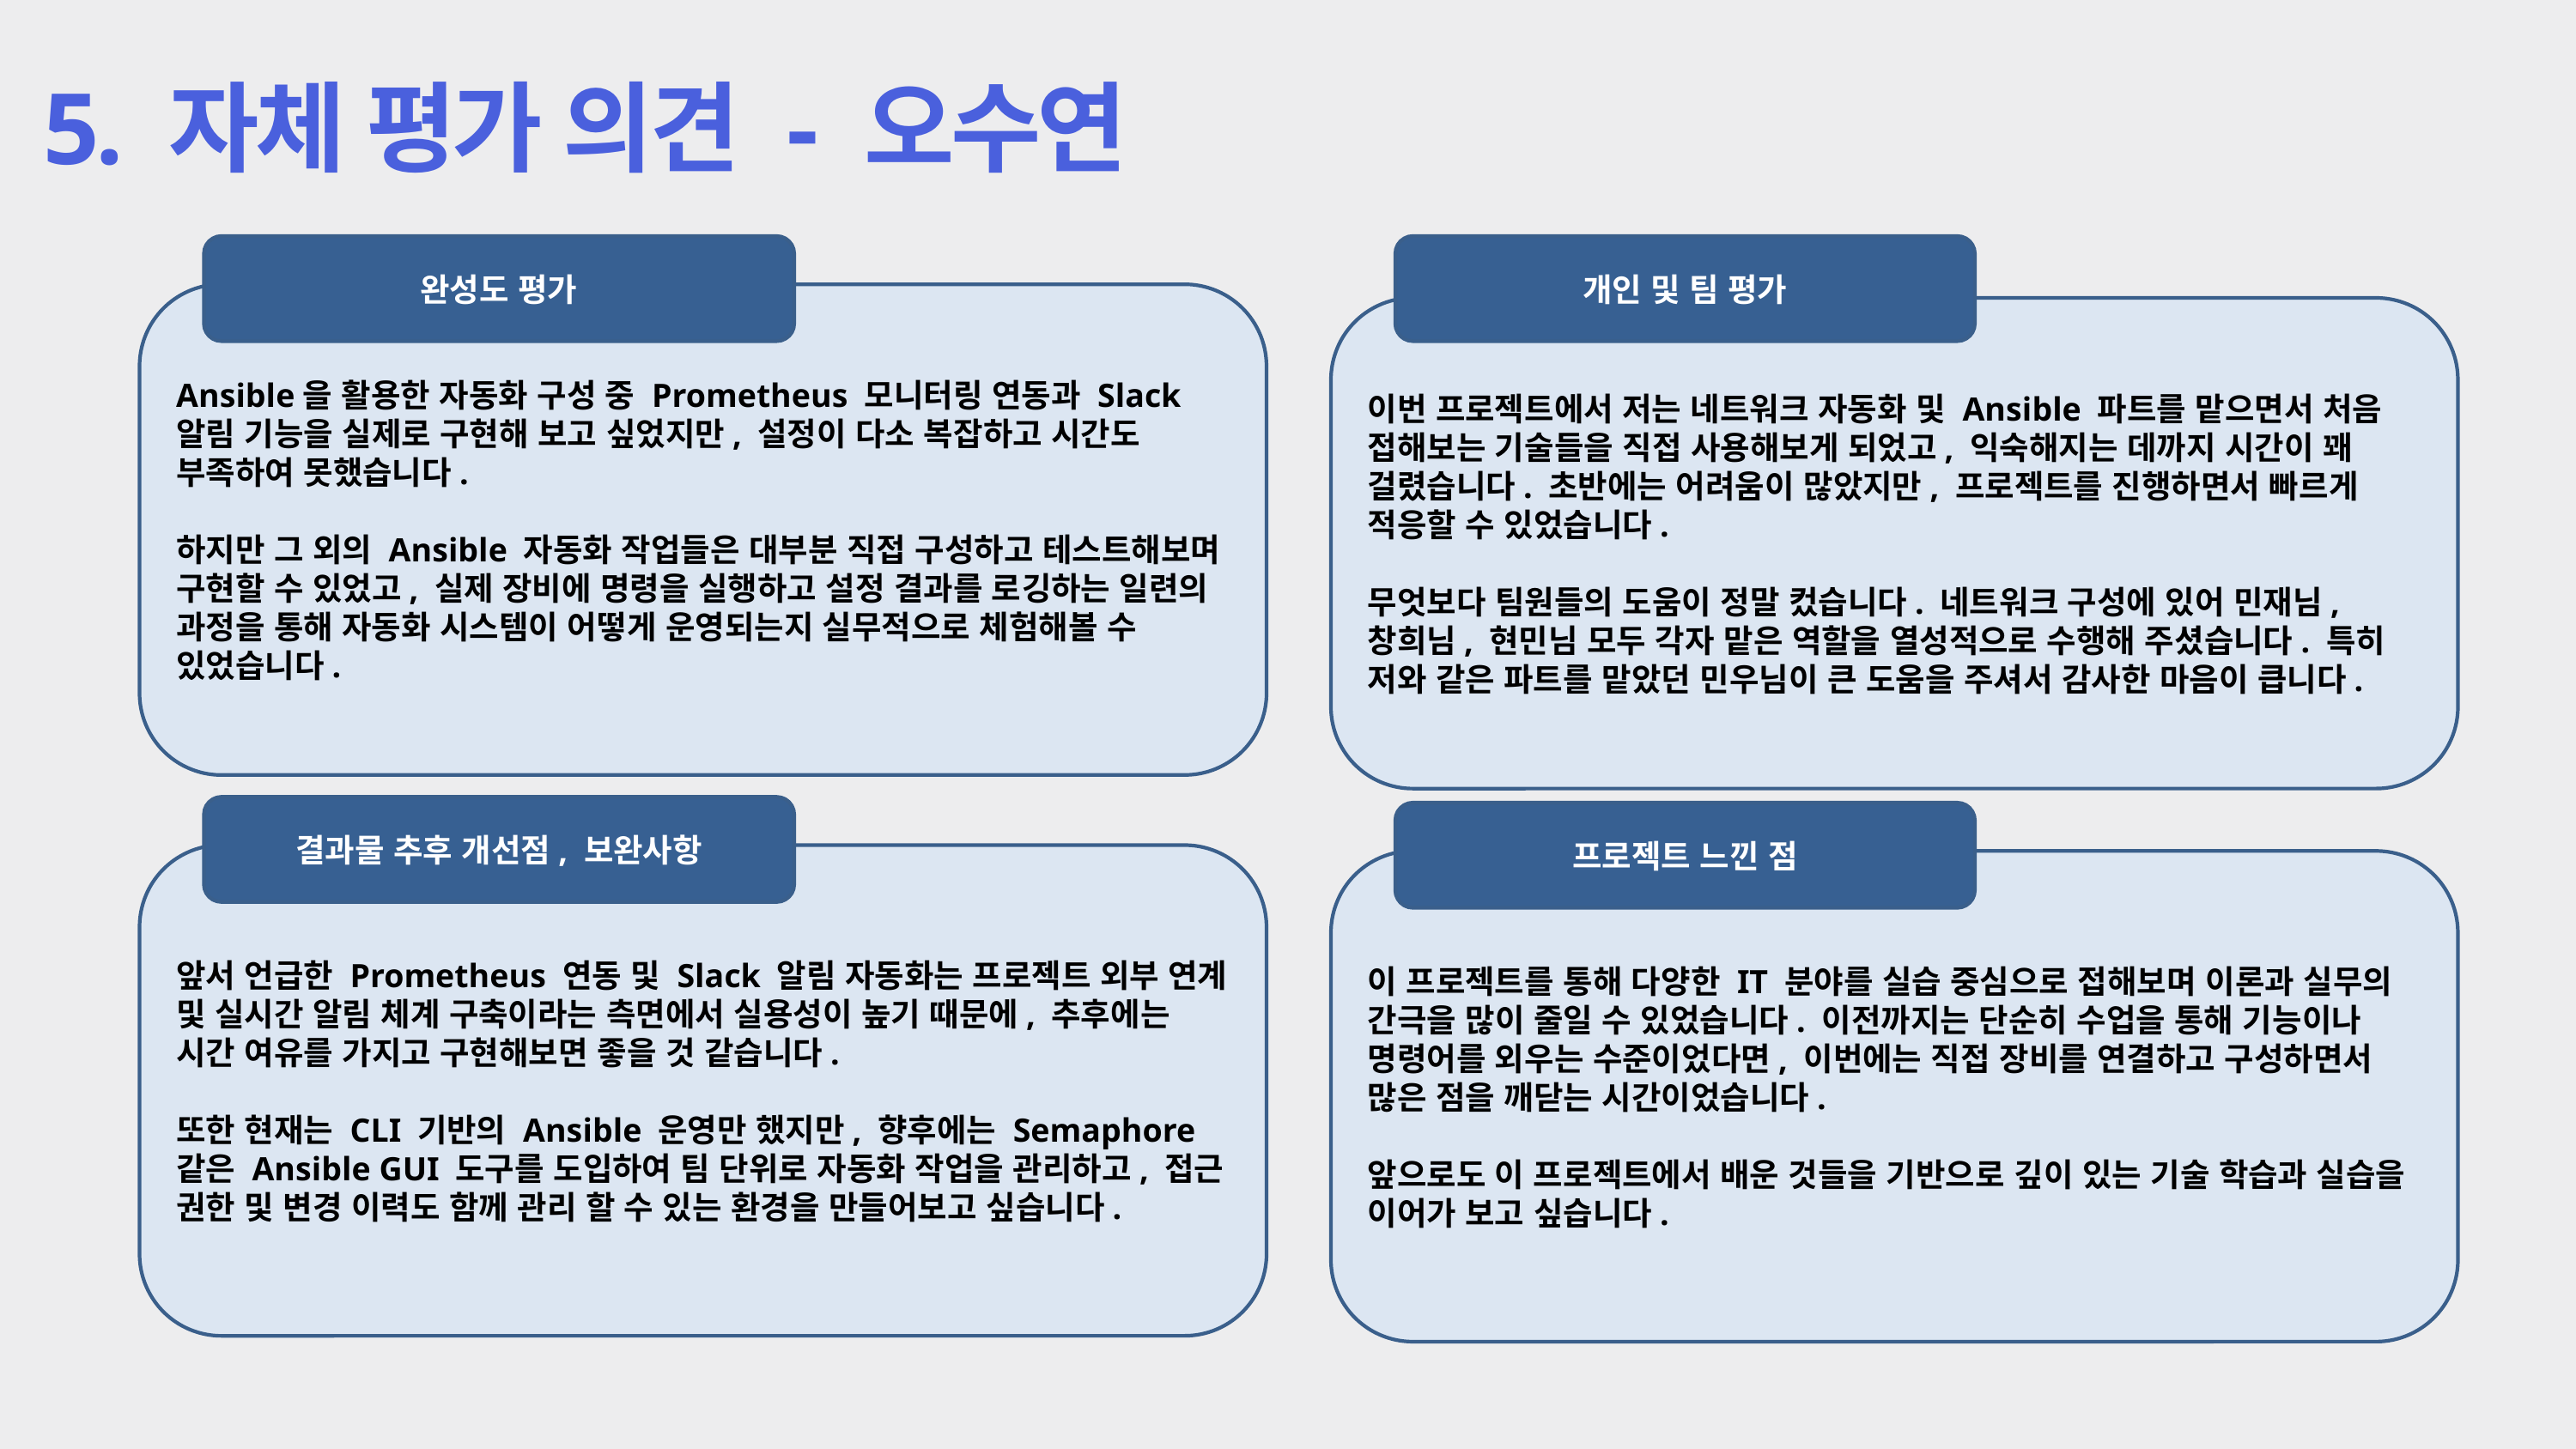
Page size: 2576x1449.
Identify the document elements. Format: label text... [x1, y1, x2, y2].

text_box 결과물 추후 개선점, 보완사항 [202, 795, 797, 904]
text_box 앞서 언급한 Prometheus 연동 및 Slack 알림 자동화는 프로젝트 외부 연계 및 실시간 알림 체계 구축이라는 측면에서 실용성이 높기 때문에, 추후에는 시간 여유를 가지고 구현해보면 좋을 것 같습니다. 또한 현재는 CLI 기반의 Ansible 운영만 했지만, 향후에는 Semaphore 같은 Ansible GUI 도구를 도입하여 팀 단위로 자동화 작업을 관리하고, 접근 권한 및 변경 이력도 함께 관리 할 수 있는 환경을 만들어보고 싶습니다. [137, 843, 1269, 1338]
text_box 프로젝트 느낀 점 [1393, 800, 1978, 910]
text_box 완성도 평가 [202, 233, 797, 343]
text_box 이번 프로젝트에서 저는 네트워크 자동화 및 Ansible 파트를 맡으면서 처음 접해보는 기술들을 직접 사용해보게 되었고, 익숙해지는 데까지 시간이 꽤 걸렸습니다. 초반에는 어려움이 많았지만, 프로젝트를 진행하면서 빠르게 적응할 수 있었습니다. 무엇보다 팀원들의 도움이 정말 컸습니다. 네트워크 구성에 있어 민재님, 창희님, 현민님 모두 각자 맡은 역할을 열성적으로 수행해 주셨습니다. 특히 저와 같은 파트를 맡았던 민우님이 큰 도움을 주셔서 감사한 마음이 큽니다. [1328, 295, 2460, 791]
text_box Ansible을 활용한 자동화 구성 중 Prometheus 모니터링 연동과 Slack 알림 기능을 실제로 구현해 보고 싶었지만, 설정이 다소 복잡하고 시간도 부족하여 못했습니다. 하지만 그 외의 Ansible 자동화 작업들은 대부분 직접 구성하고 테스트해보며 구현할 수 있었고, 실제 장비에 명령을 실행하고 설정 결과를 로깅하는 일련의 과정을 통해 자동화 시스템이 어떻게 운영되는지 실무적으로 체험해볼 수 있었습니다. [137, 282, 1269, 777]
text_box 개인 및 팀 평가 [1393, 233, 1978, 343]
text_box 이 프로젝트를 통해 다양한 IT 분야를 실습 중심으로 접해보며 이론과 실무의 간극을 많이 줄일 수 있었습니다. 이전까지는 단순히 수업을 통해 기능이나 명령어를 외우는 수준이었다면, 이번에는 직접 장비를 연결하고 구성하면서 많은 점을 깨닫는 시간이었습니다. 앞으로도 이 프로젝트에서 배운 것들을 기반으로 깊이 있는 기술 학습과 실습을 이어가 보고 싶습니다. [1328, 849, 2460, 1344]
text_box 5. 자체 평가 의견 - 오수연 [43, 58, 2098, 185]
